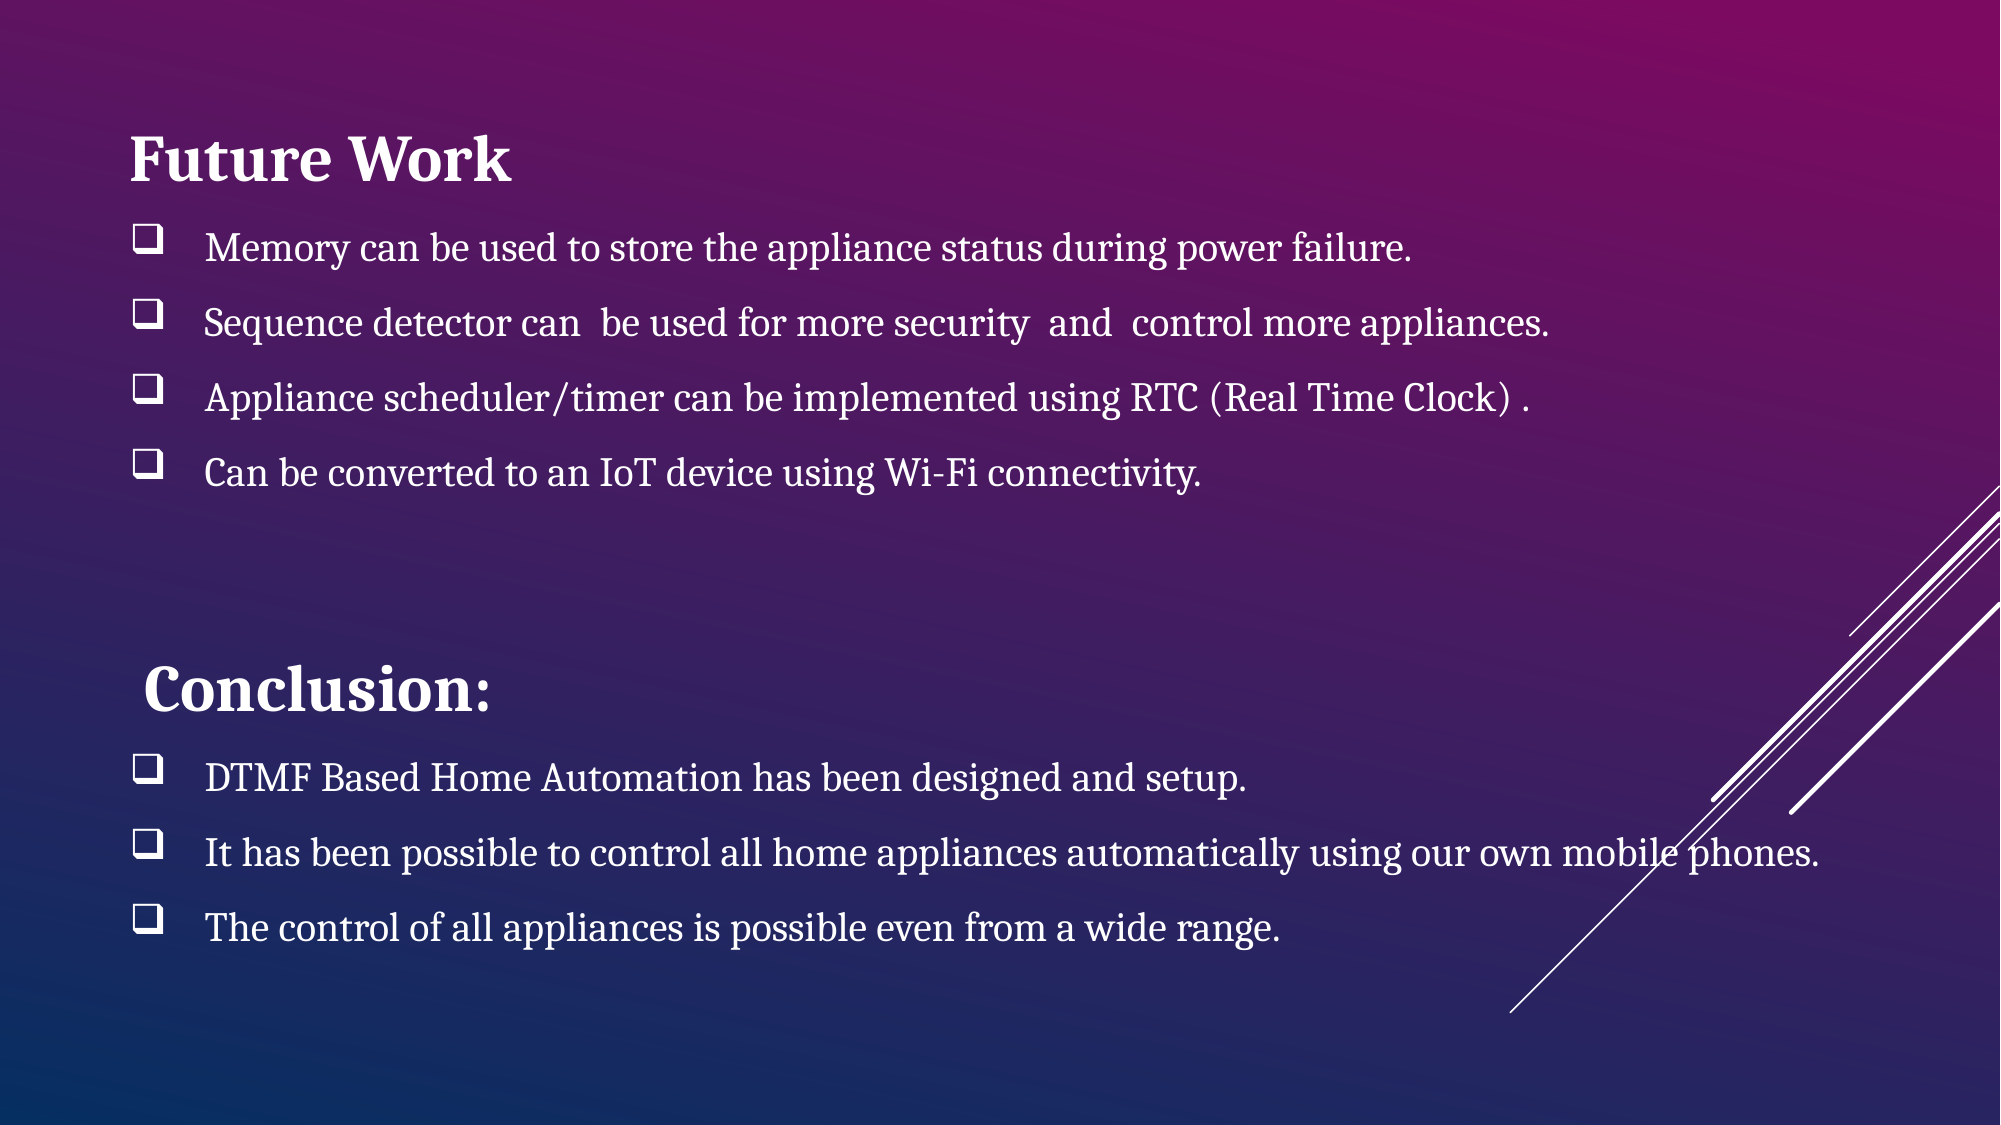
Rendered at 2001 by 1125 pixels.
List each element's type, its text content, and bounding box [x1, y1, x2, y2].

text_box Future Work Memory can be used to store the appliance status during power failure. Sequence detector can be used for more security and control more appliances. Appliance scheduler/timer can be implemented using RTC (Real Time Clock) . Can be converted to an IoT device using Wi-Fi connectivity. Conclusion: DTMF Based Home Automation has been designed and setup. It has been possible to control all home appliances automatically using our own mobile phones. The control of all appliances is possible even from a wide range. [114, 107, 1841, 957]
